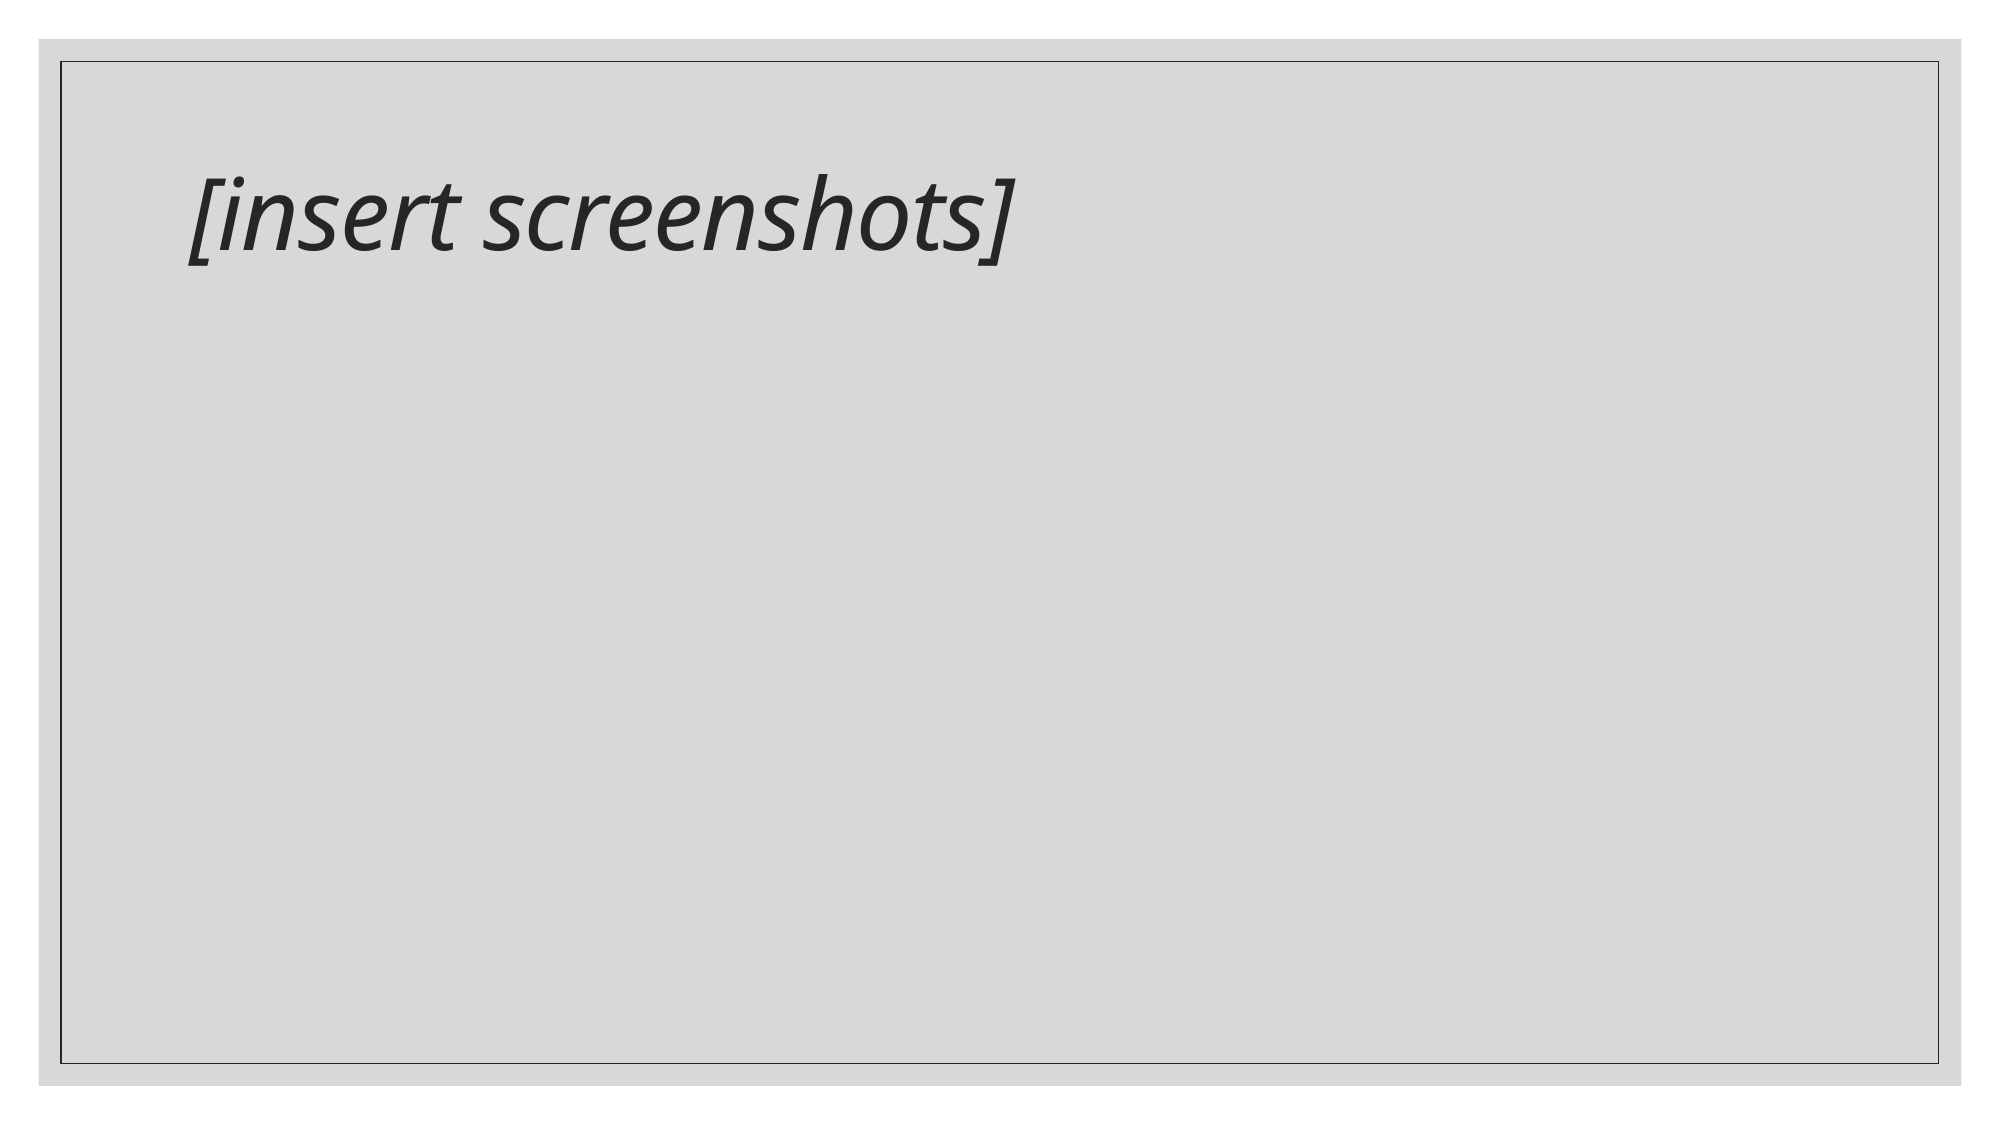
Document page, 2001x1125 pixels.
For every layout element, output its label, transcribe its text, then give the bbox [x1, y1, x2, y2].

title [insert screenshots] [174, 105, 1825, 331]
